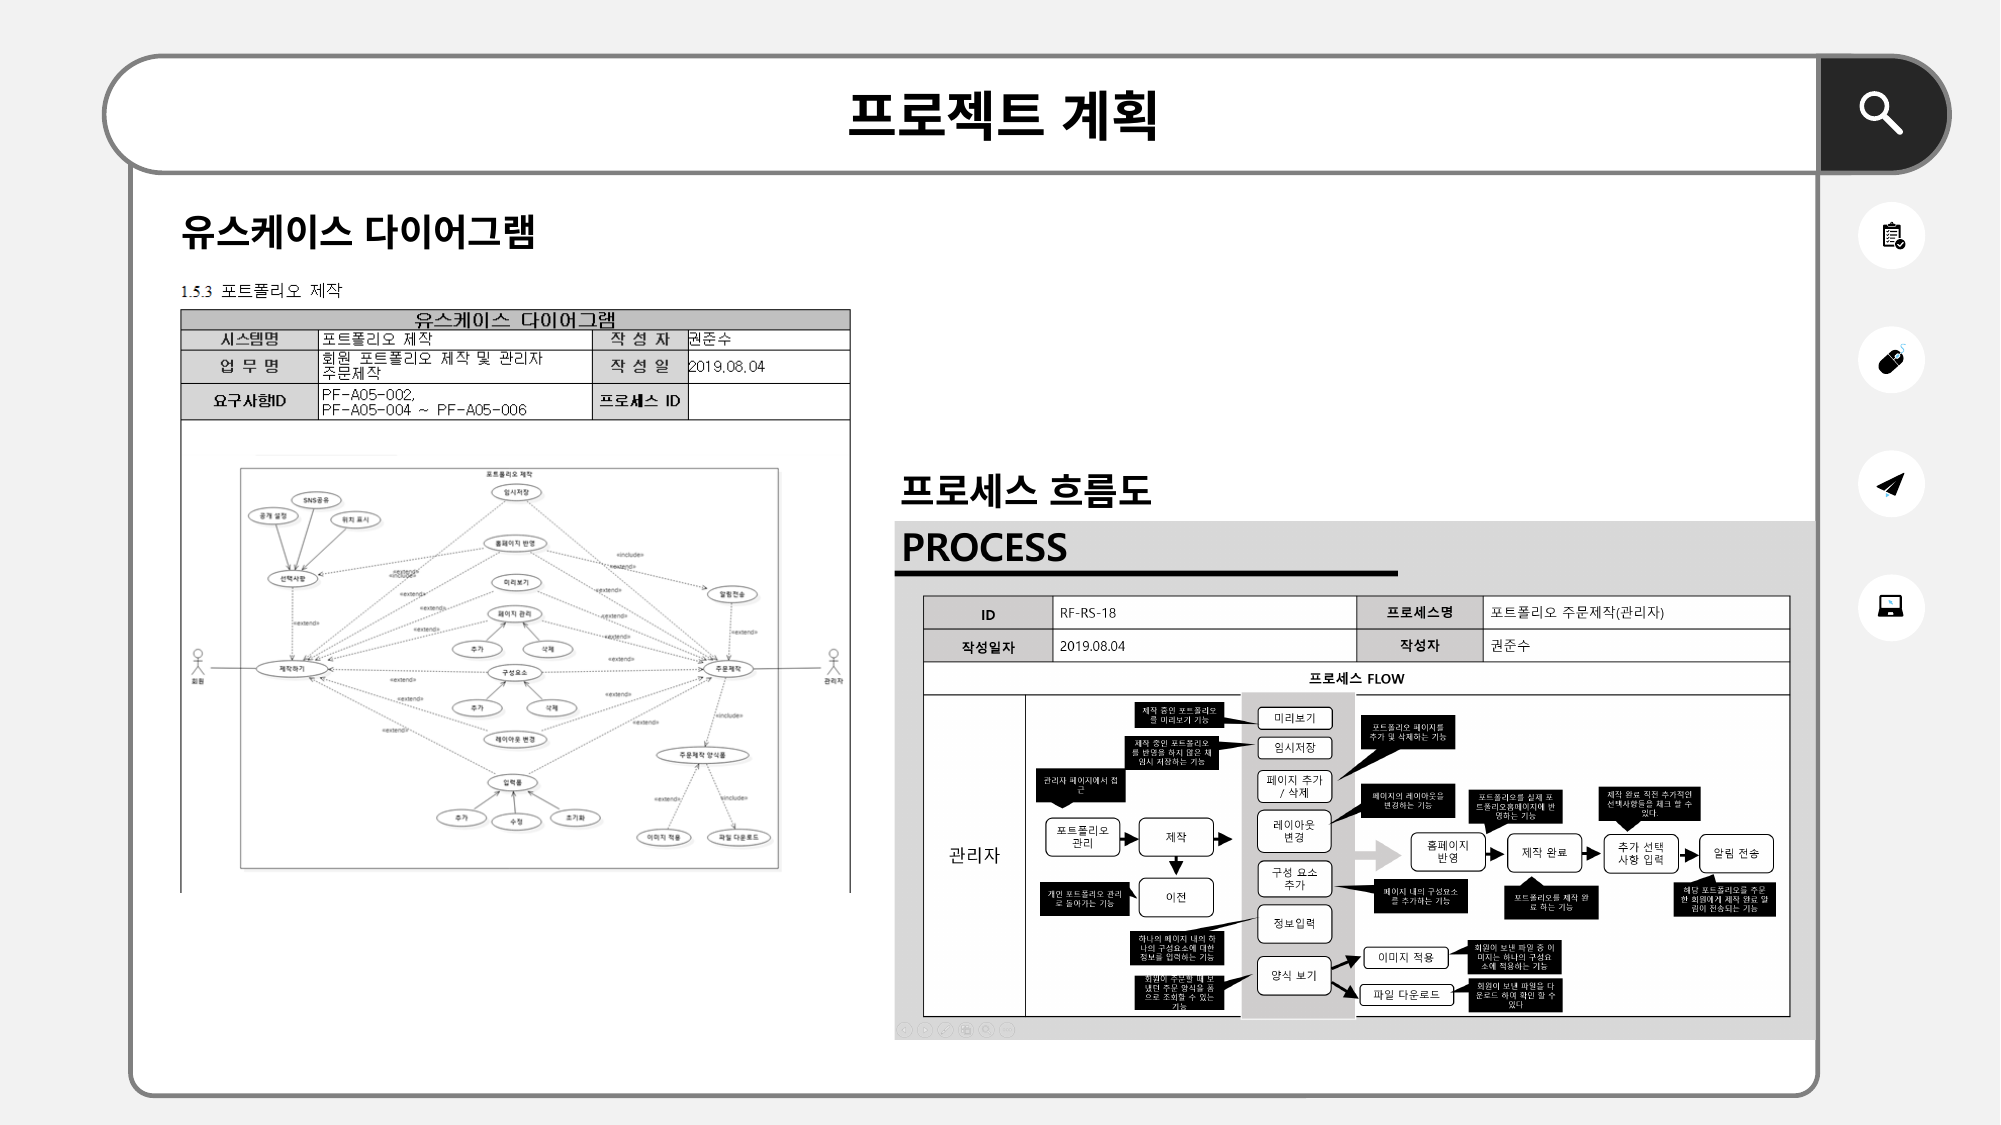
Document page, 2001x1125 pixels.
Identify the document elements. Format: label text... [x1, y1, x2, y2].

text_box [1858, 450, 1925, 518]
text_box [1858, 201, 1926, 270]
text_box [1859, 91, 1897, 138]
picture [175, 268, 859, 893]
text_box 프로젝트 계획 [103, 54, 1817, 174]
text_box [1858, 326, 1925, 394]
text_box 유스케이스 다이어그램 [166, 201, 595, 262]
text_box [1858, 574, 1925, 642]
text_box [129, 165, 1819, 1097]
picture [894, 521, 1816, 1040]
text_box [1817, 54, 1951, 174]
text_box 프로세스 흐름도 [885, 460, 1215, 521]
